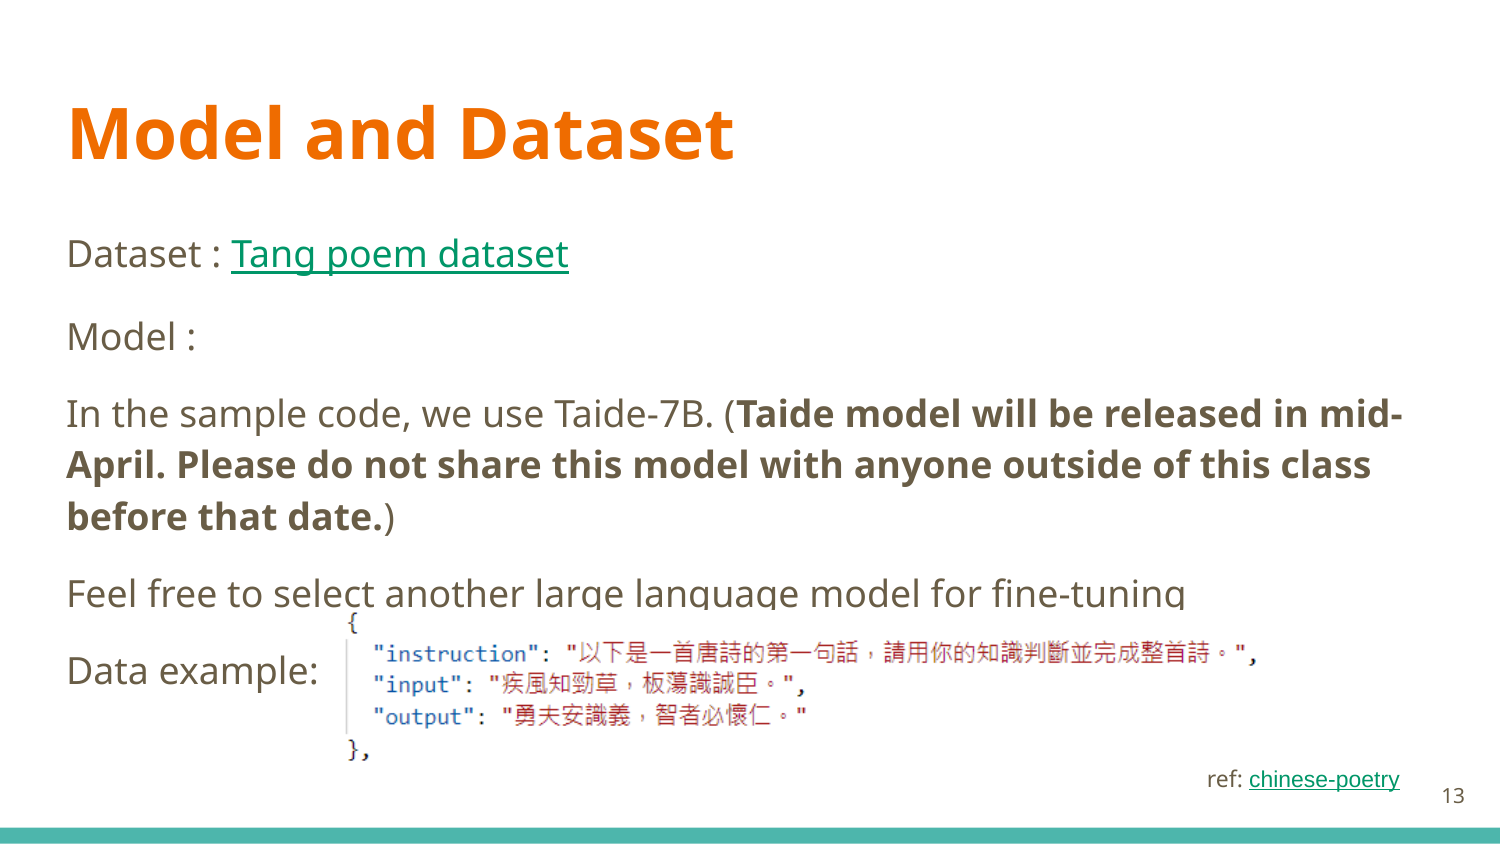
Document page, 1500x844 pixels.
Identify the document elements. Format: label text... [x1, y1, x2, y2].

slide_number ‹#› [1389, 764, 1480, 830]
picture [332, 610, 1267, 766]
list Dataset : Tang poem dataset Model : In the sample code, we use Taide-7B. (Taide model will be released in mid-April. Please do not share this model with anyone outside of this class before that date.) Feel free to select another large language model for fine-tuning Data example: [51, 207, 1449, 750]
title Model and Dataset [51, 72, 1449, 189]
text_box ref: chinese-poetry [1191, 749, 1500, 799]
